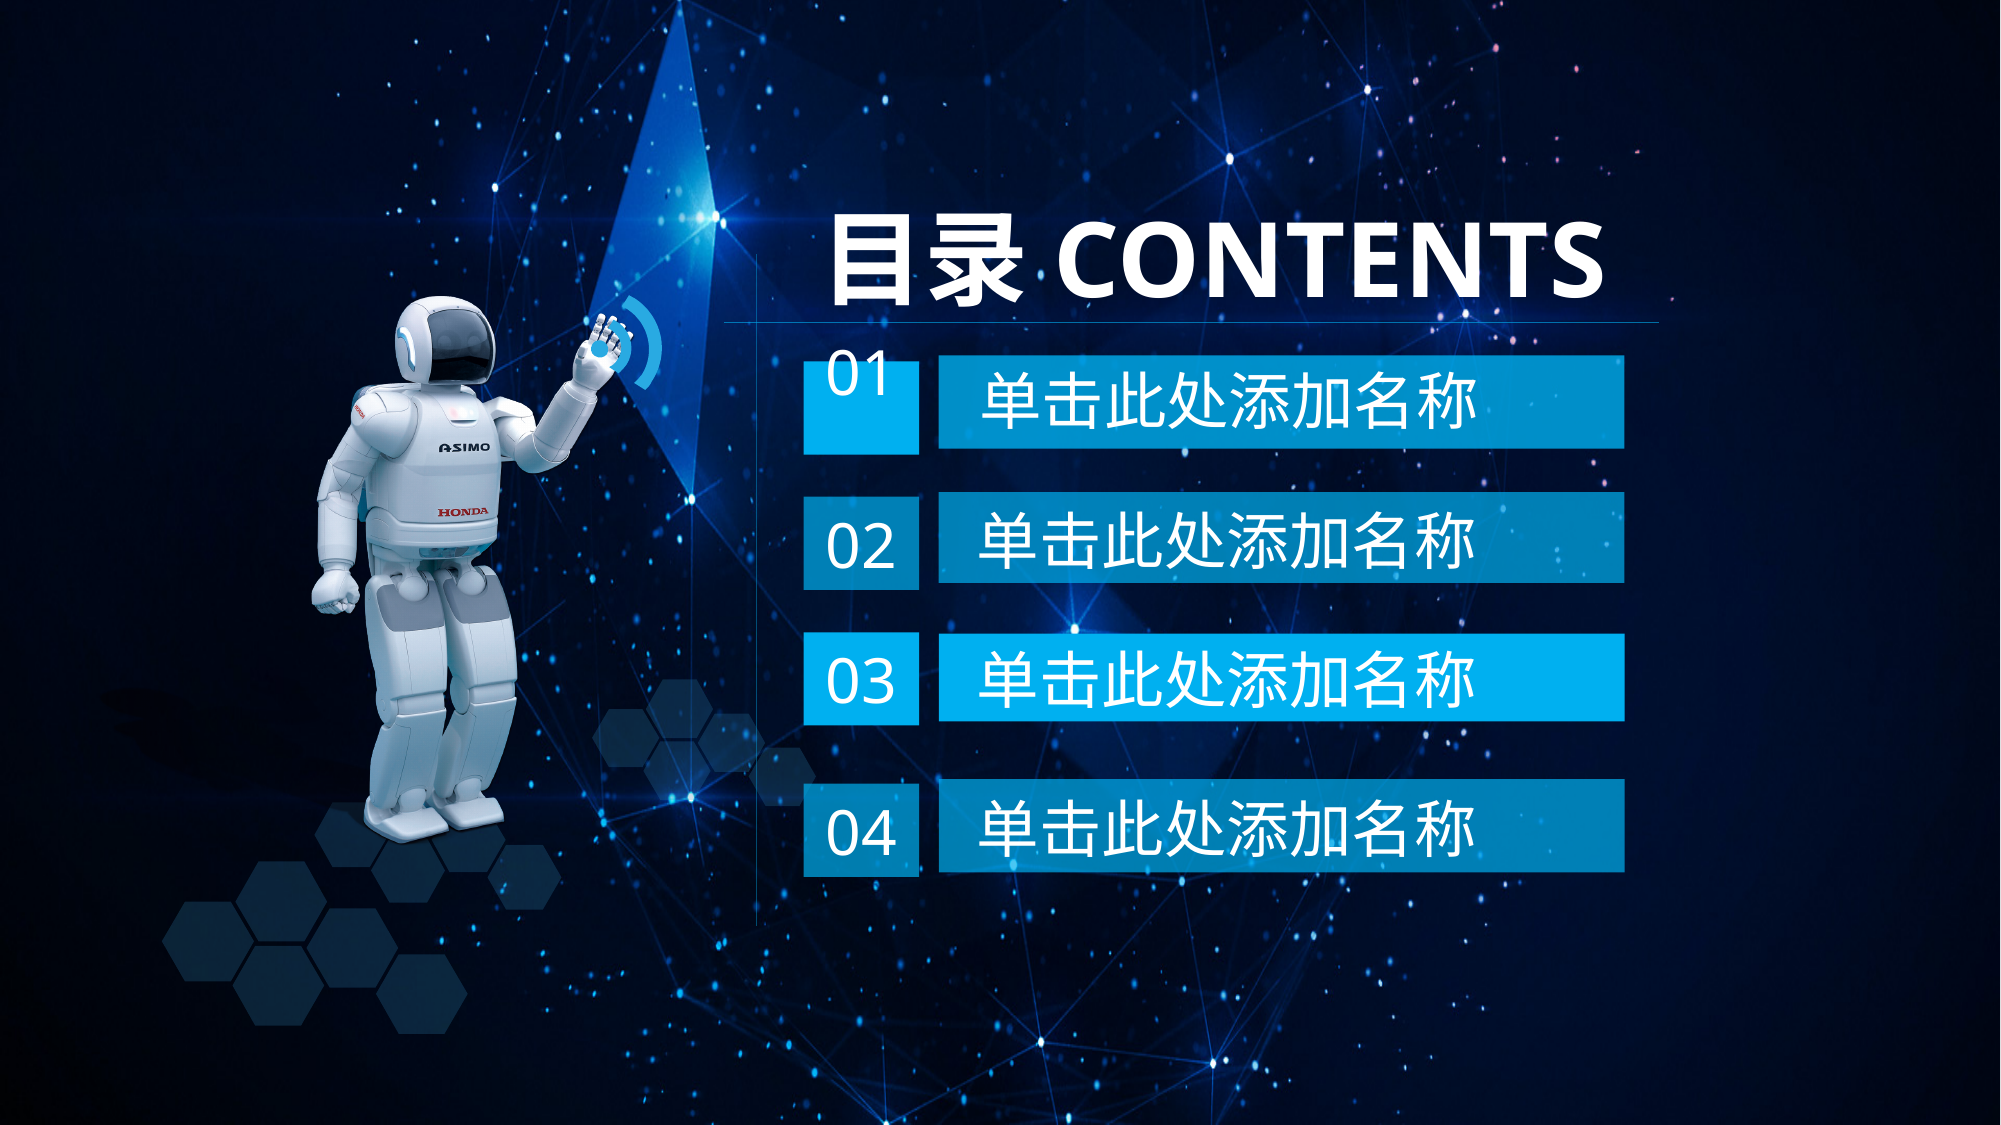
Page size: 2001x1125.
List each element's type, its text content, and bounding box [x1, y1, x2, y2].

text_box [938, 633, 1625, 722]
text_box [938, 492, 1625, 583]
picture [0, 0, 2001, 1125]
text_box 02 [803, 496, 920, 591]
text_box 01 [803, 360, 920, 456]
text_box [592, 305, 677, 385]
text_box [938, 779, 1625, 873]
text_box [161, 679, 816, 1034]
text_box 目录CONTENTS [805, 186, 1622, 322]
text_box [938, 355, 1625, 449]
text_box 04 [816, 783, 920, 878]
text_box 03 [803, 631, 920, 727]
